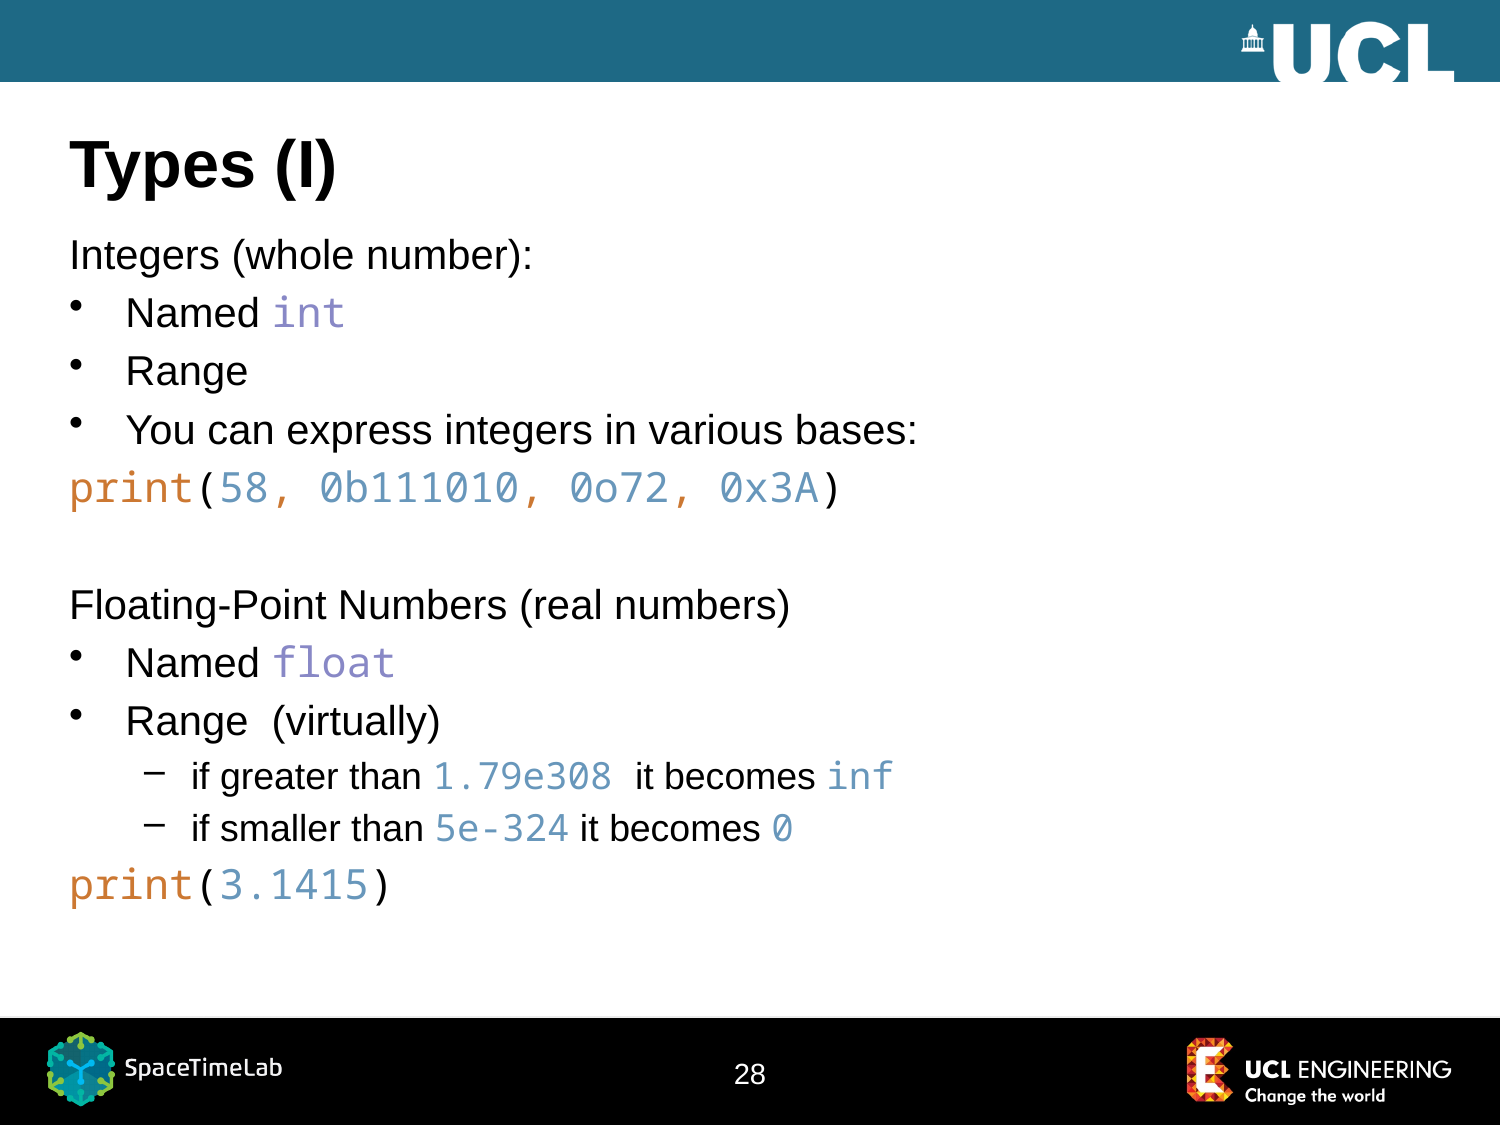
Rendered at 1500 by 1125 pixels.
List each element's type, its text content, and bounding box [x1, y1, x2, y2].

title Types (I) [54, 113, 1447, 197]
picture [0, 990, 1500, 1125]
footer 28 [496, 1042, 1004, 1103]
